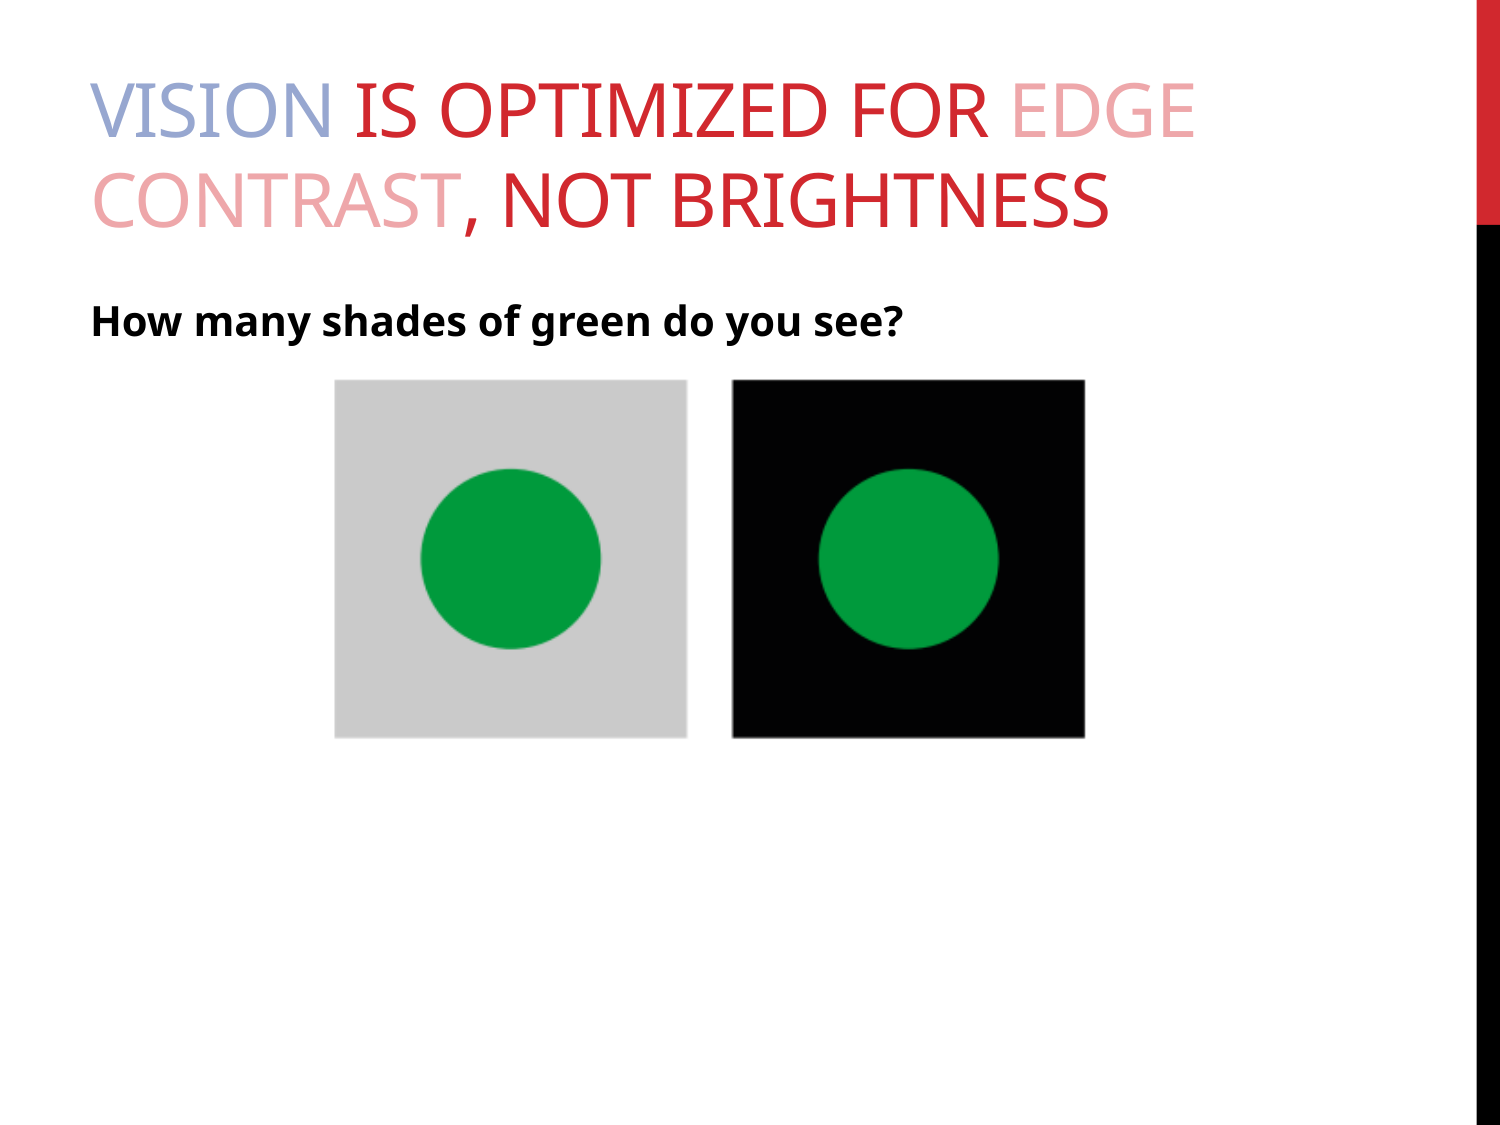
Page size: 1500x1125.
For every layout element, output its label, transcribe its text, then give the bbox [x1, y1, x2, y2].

list How many shades of green do you see? [75, 287, 1325, 1005]
picture [324, 372, 1101, 751]
title Vision is optimized for edge contrast, not brightness [75, 25, 1400, 250]
